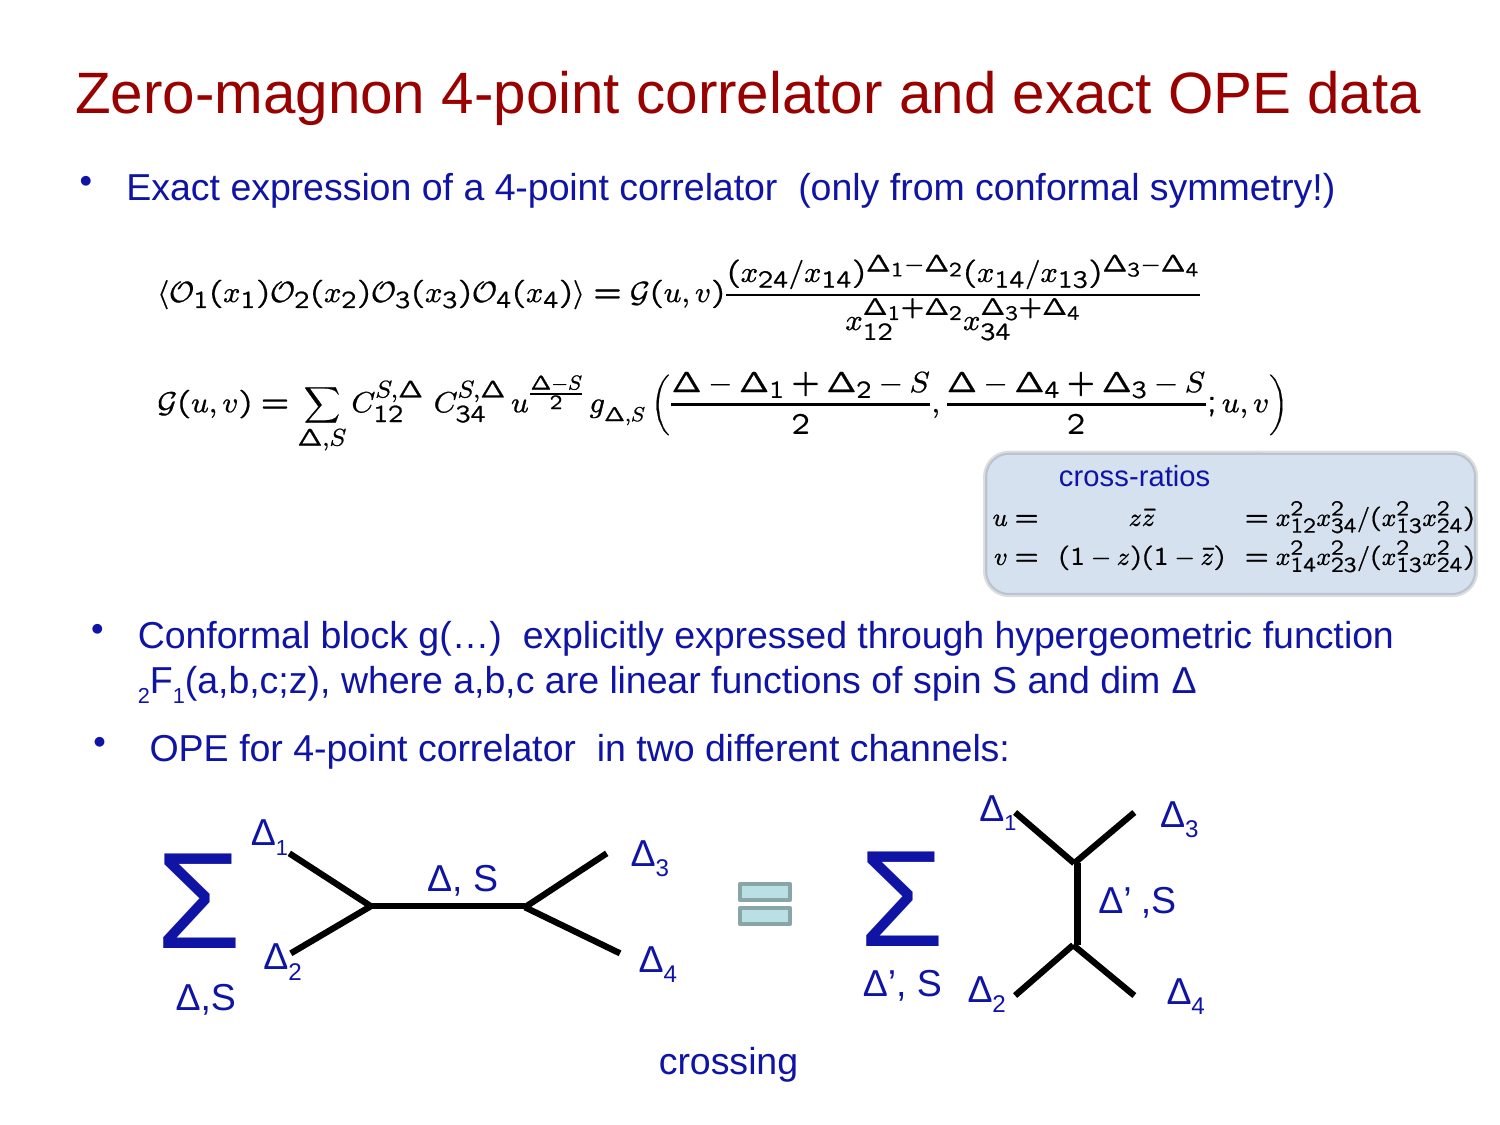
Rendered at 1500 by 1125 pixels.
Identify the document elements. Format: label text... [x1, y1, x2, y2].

text_box Conformal block g(…) explicitly expressed through hypergeometric function 2F1(a,b,c;z), where a,b,c are linear functions of spin S and dim Δ [76, 604, 1500, 771]
picture [158, 254, 1283, 451]
text_box Zero-magnon 4-point correlator and exact OPE data [46, 28, 1452, 153]
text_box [984, 449, 1477, 596]
text_box Exact expression of a 4-point correlator (only from conformal symmetry!) [64, 155, 1400, 216]
text_box OPE for 4-point correlator in two different channels: [78, 716, 1238, 777]
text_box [141, 800, 702, 1026]
text_box crossing [616, 1030, 841, 1090]
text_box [730, 776, 1231, 1022]
